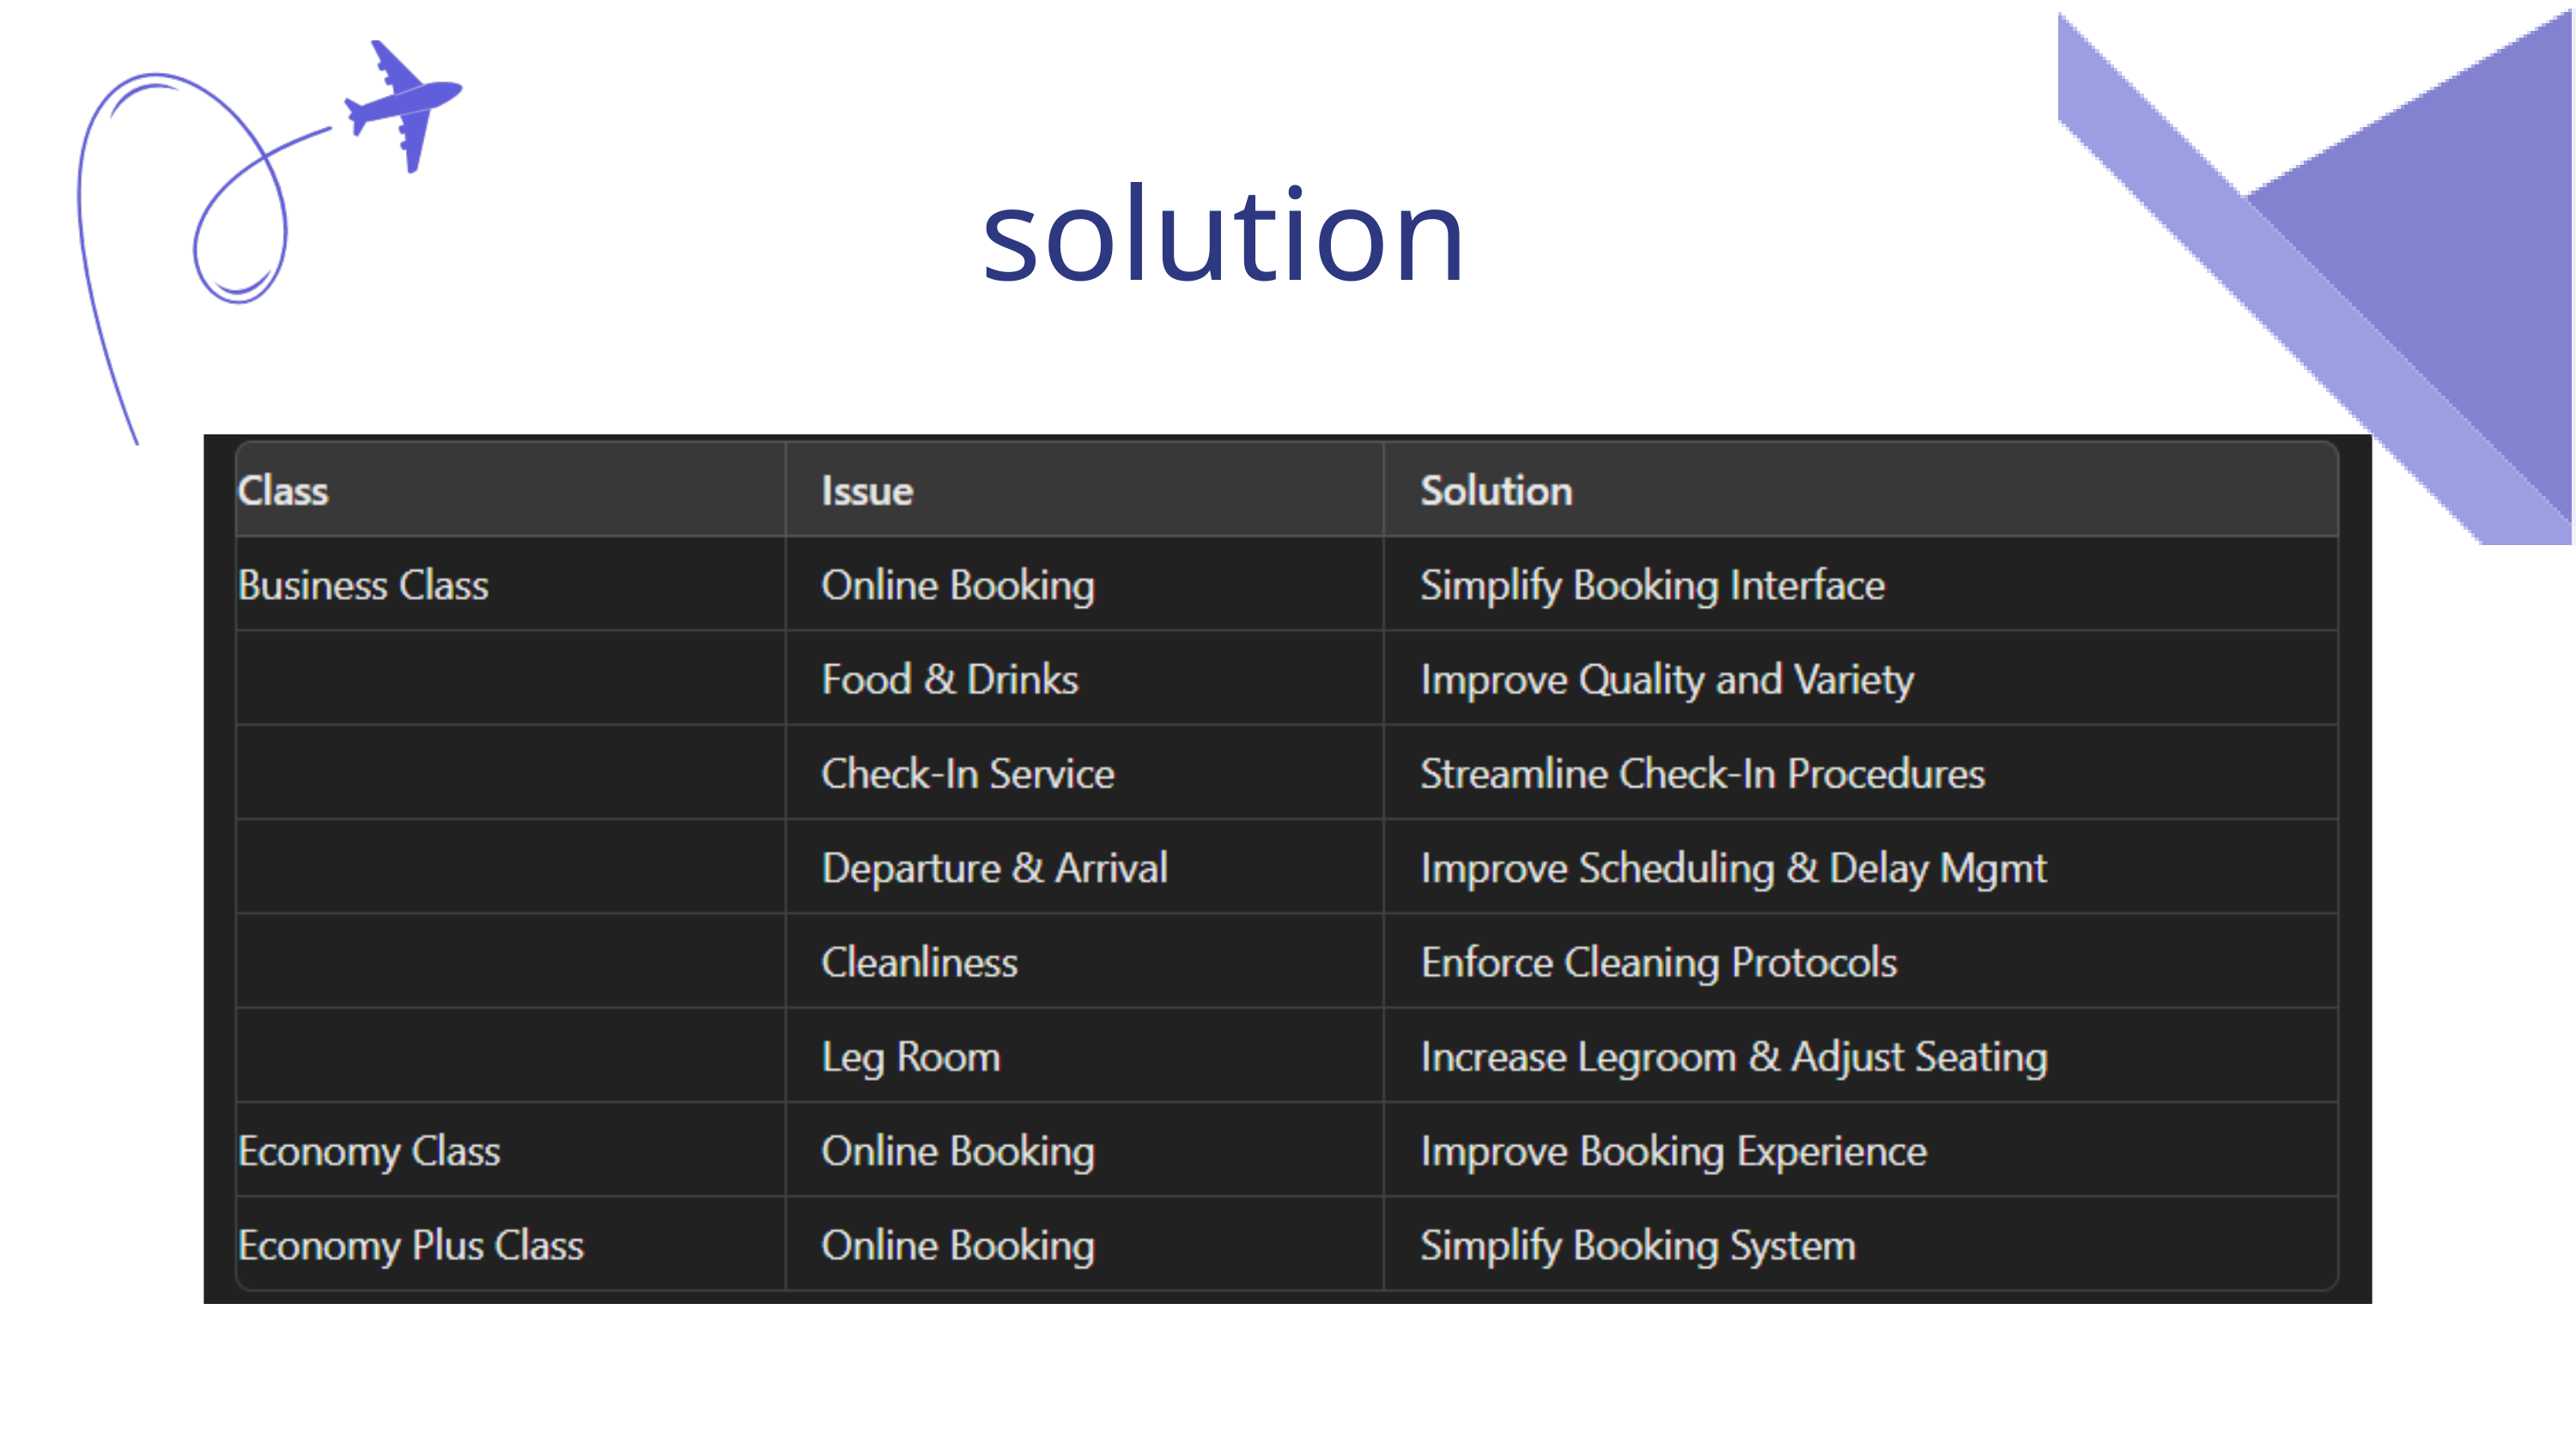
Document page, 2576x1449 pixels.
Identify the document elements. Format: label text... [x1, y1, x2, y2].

text_box [2054, 9, 2576, 545]
text_box [204, 434, 2372, 1304]
text_box [31, 40, 465, 446]
text_box solution [980, 125, 2531, 306]
